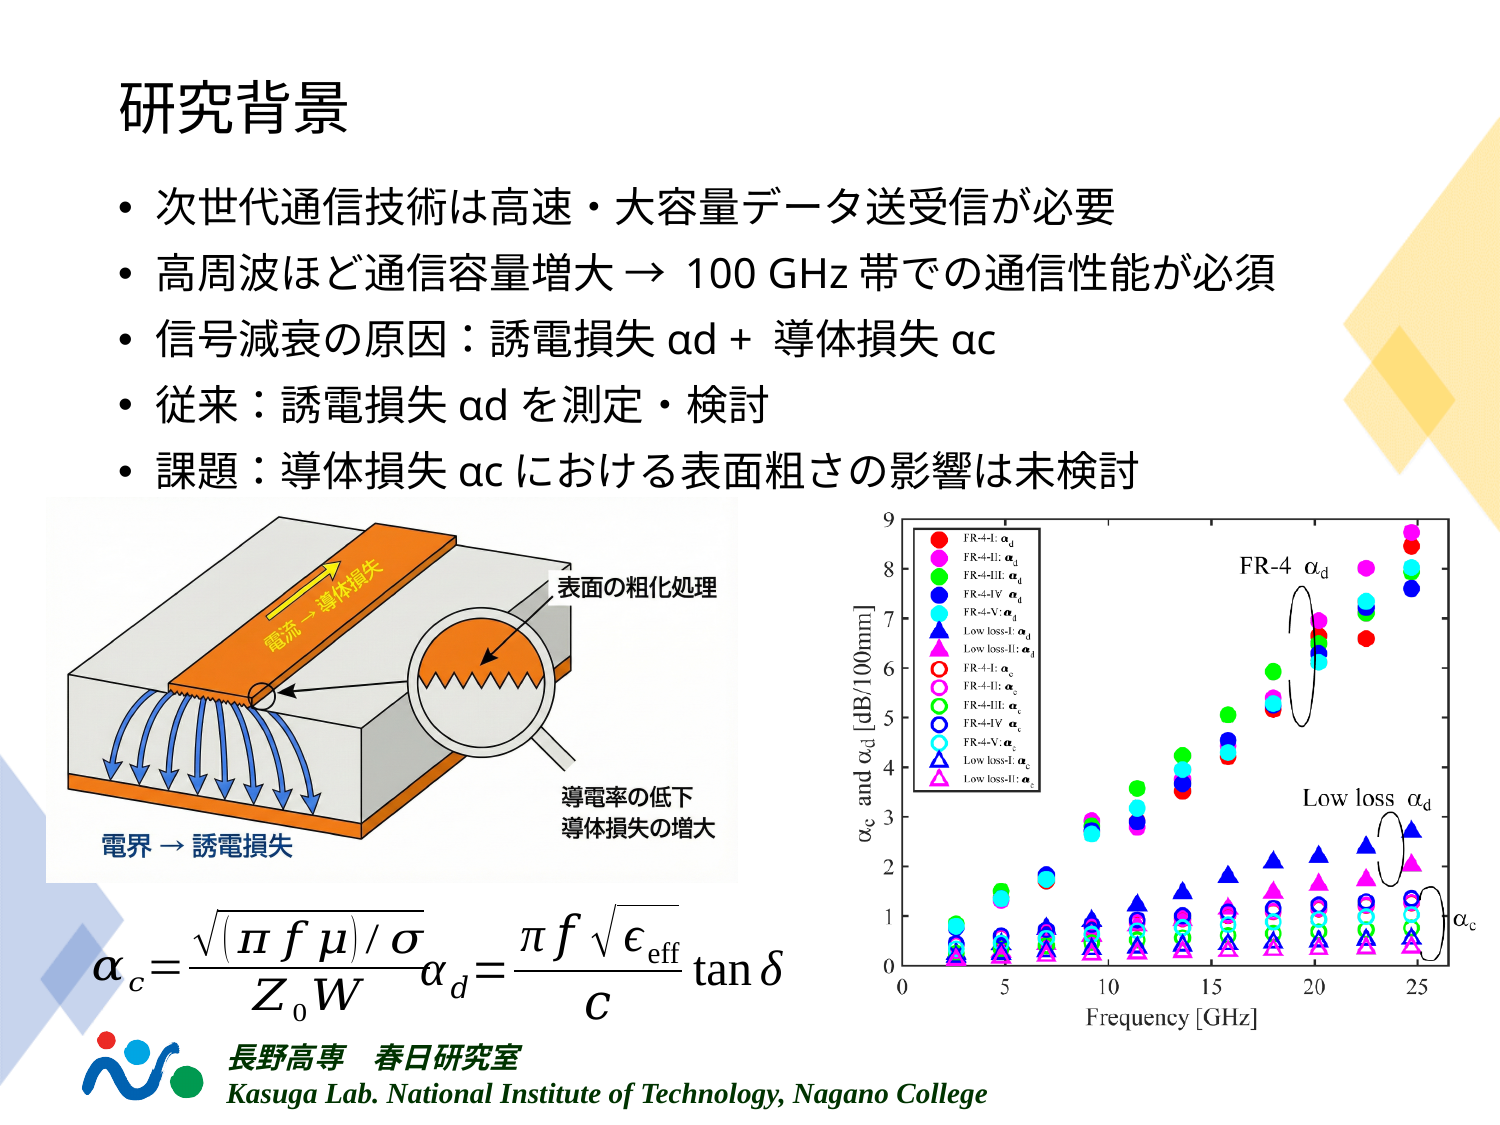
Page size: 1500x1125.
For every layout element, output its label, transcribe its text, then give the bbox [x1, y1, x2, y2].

list 次世代通信技術は高速・大容量データ送受信が必要 高周波ほど通信容量増大 → 100 GHz帯での通信性能が必須 信号減衰の原因：誘電損失αd + 導体損失αc 従来：誘電損失αdを測定・検討 課題：導体損失αcにおける表面粗さの影響は未検討 [103, 179, 1397, 1014]
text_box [91, 901, 786, 1032]
title 研究背景 [103, 59, 1397, 163]
picture [0, 0, 1500, 1125]
